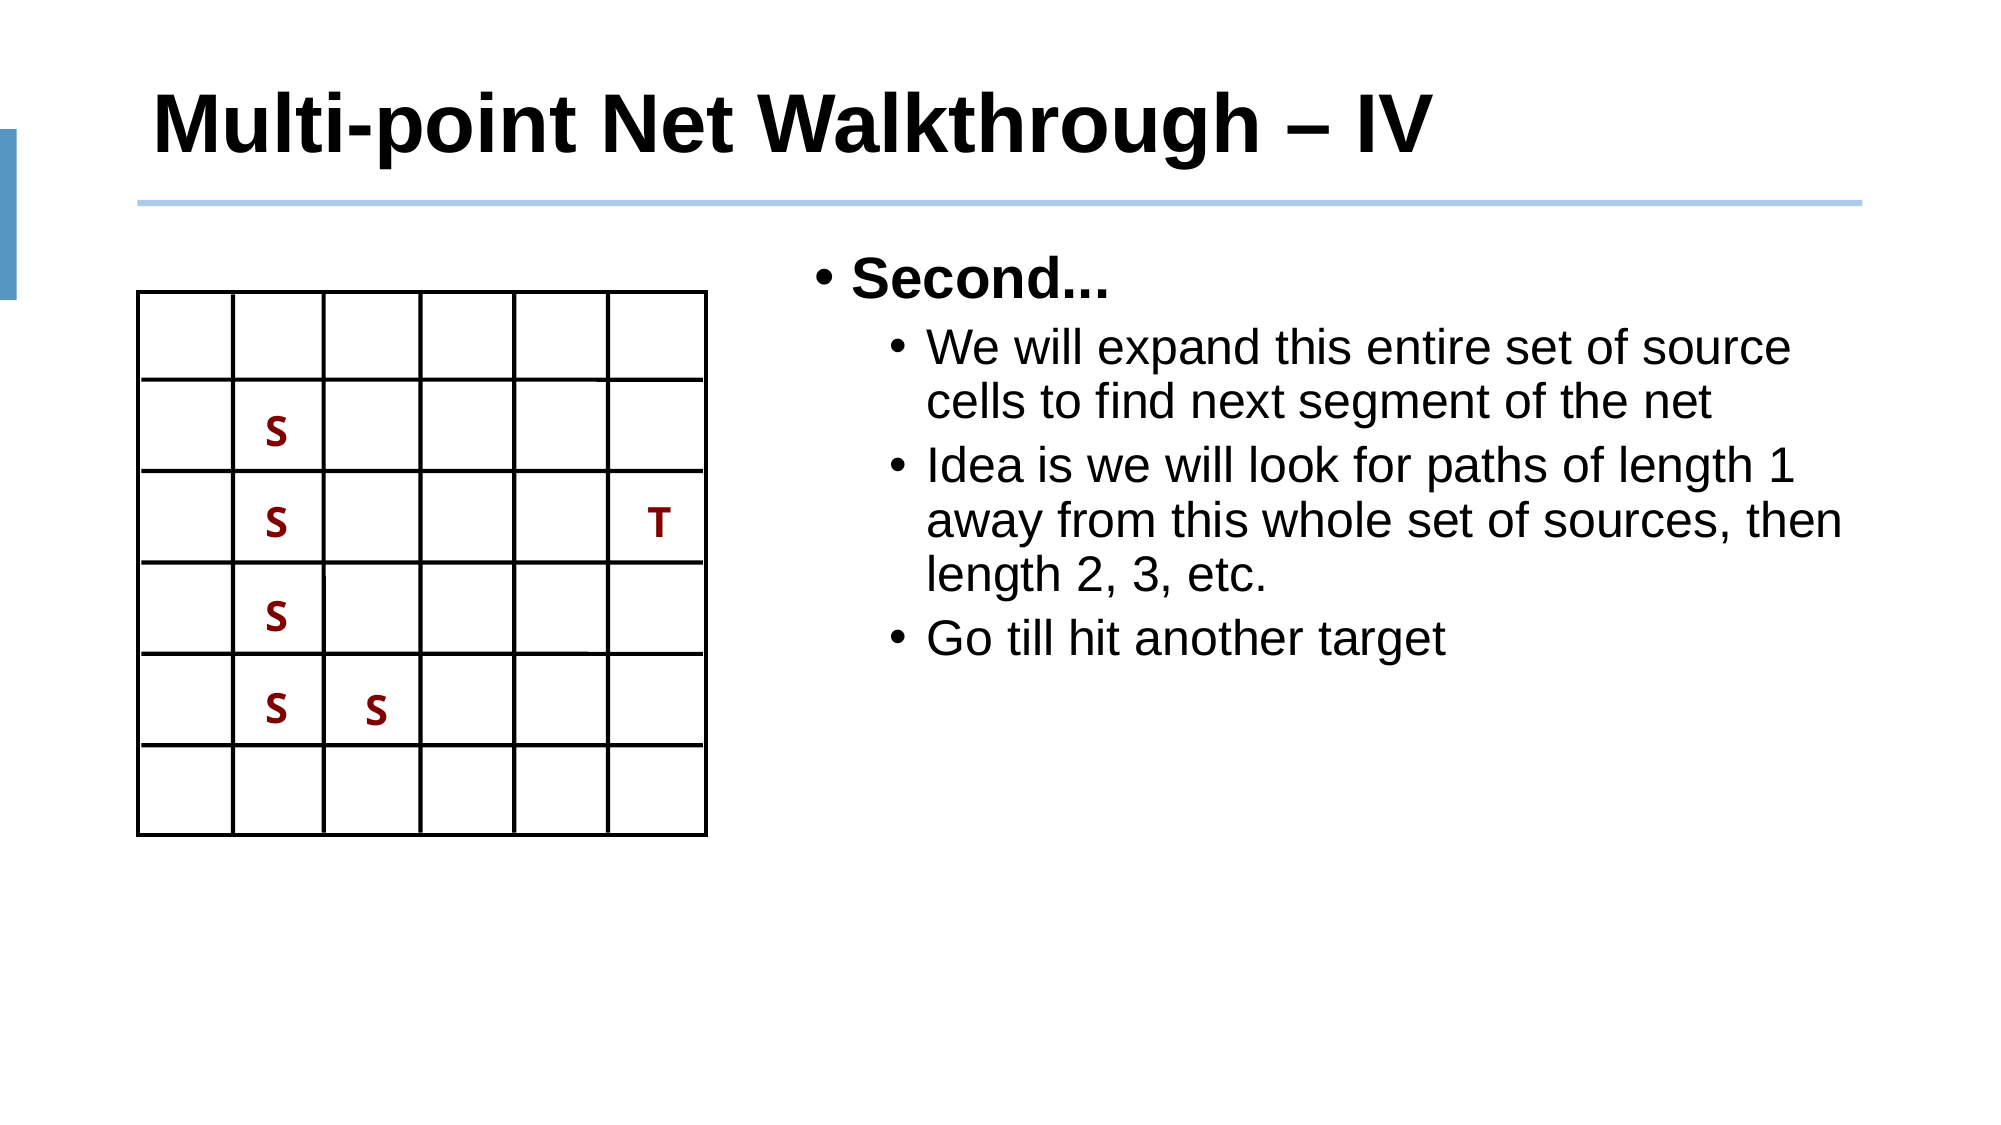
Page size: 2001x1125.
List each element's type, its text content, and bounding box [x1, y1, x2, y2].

list Second... We will expand this entire set of source cells to find next segment of the net Idea is we will look for paths of length 1 away from this whole set of sources, then length 2, 3, etc. Go till hit another target [799, 240, 1863, 1014]
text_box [138, 292, 706, 836]
title Multi-point Net Walkthrough – IV [137, 42, 1863, 208]
